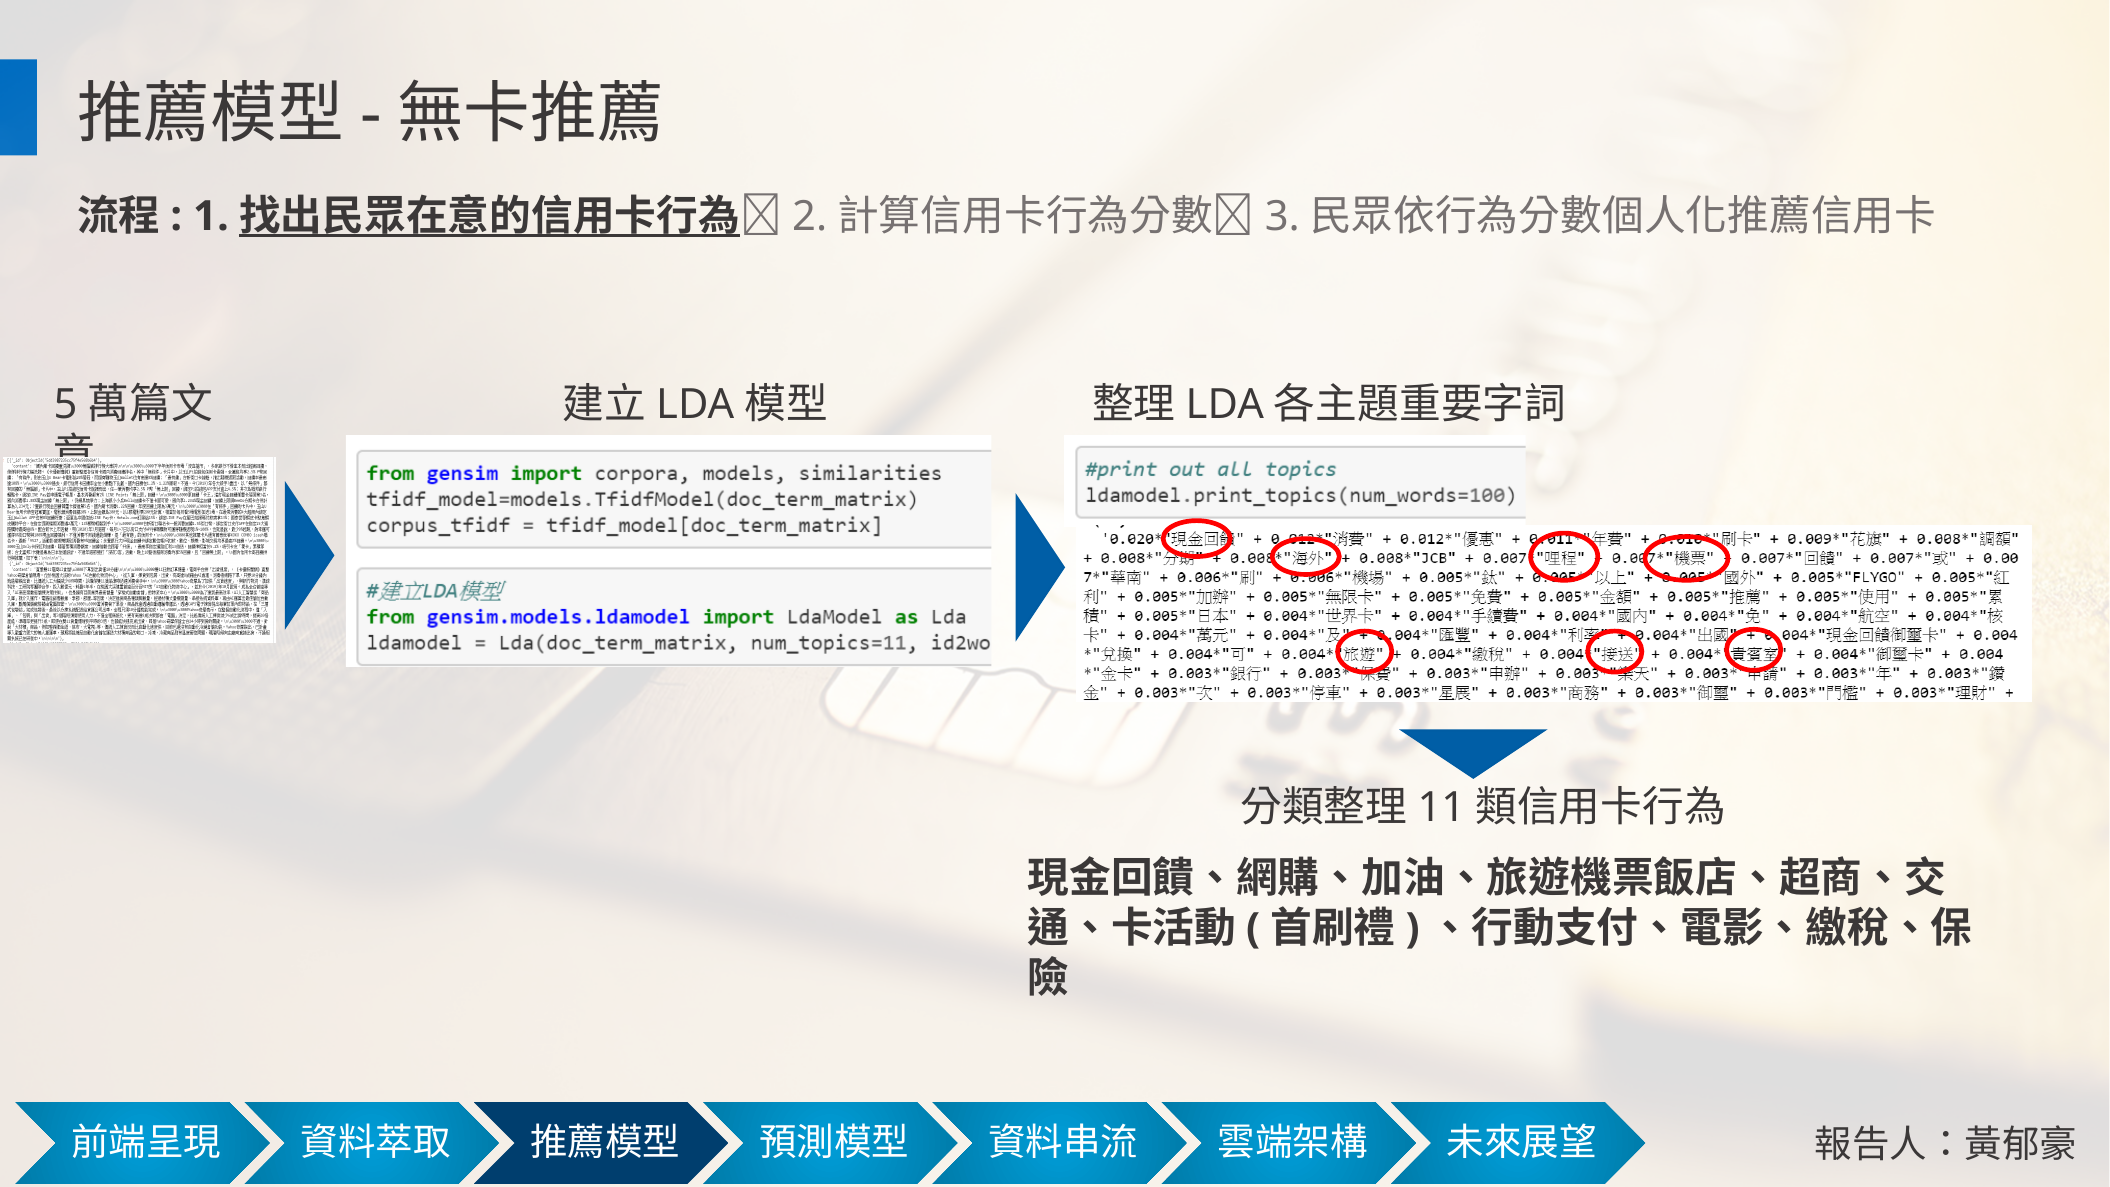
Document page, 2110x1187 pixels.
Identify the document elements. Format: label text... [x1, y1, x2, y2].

text_box 5萬篇文章 [37, 368, 264, 456]
text_box 分類整理11類信用卡行為 [1051, 771, 1915, 838]
text_box 報告人：黃郁豪 [1798, 1112, 2095, 1174]
text_box [1399, 729, 1548, 779]
text_box 流程: 1.找出民眾在意的信用卡行為2.計算信用卡行為分數3.民眾依行為分數個人化推薦信用卡 [61, 181, 2000, 247]
text_box 整理LDA各主題重要字詞 [1076, 368, 1705, 435]
text_box [284, 481, 335, 630]
text_box 建立LDA模型 [546, 368, 845, 435]
picture [1064, 435, 2033, 702]
picture [3, 456, 276, 643]
text_box 推薦模型-無卡推薦 [61, 61, 913, 158]
text_box [1015, 493, 1066, 642]
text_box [15, 1101, 1646, 1184]
picture [345, 435, 992, 667]
text_box 現金回饋、網購、加油、旅遊機票飯店、超商、交通、卡活動(首刷禮)、行動支付、電影、繳稅、保險 [1011, 842, 2012, 1009]
